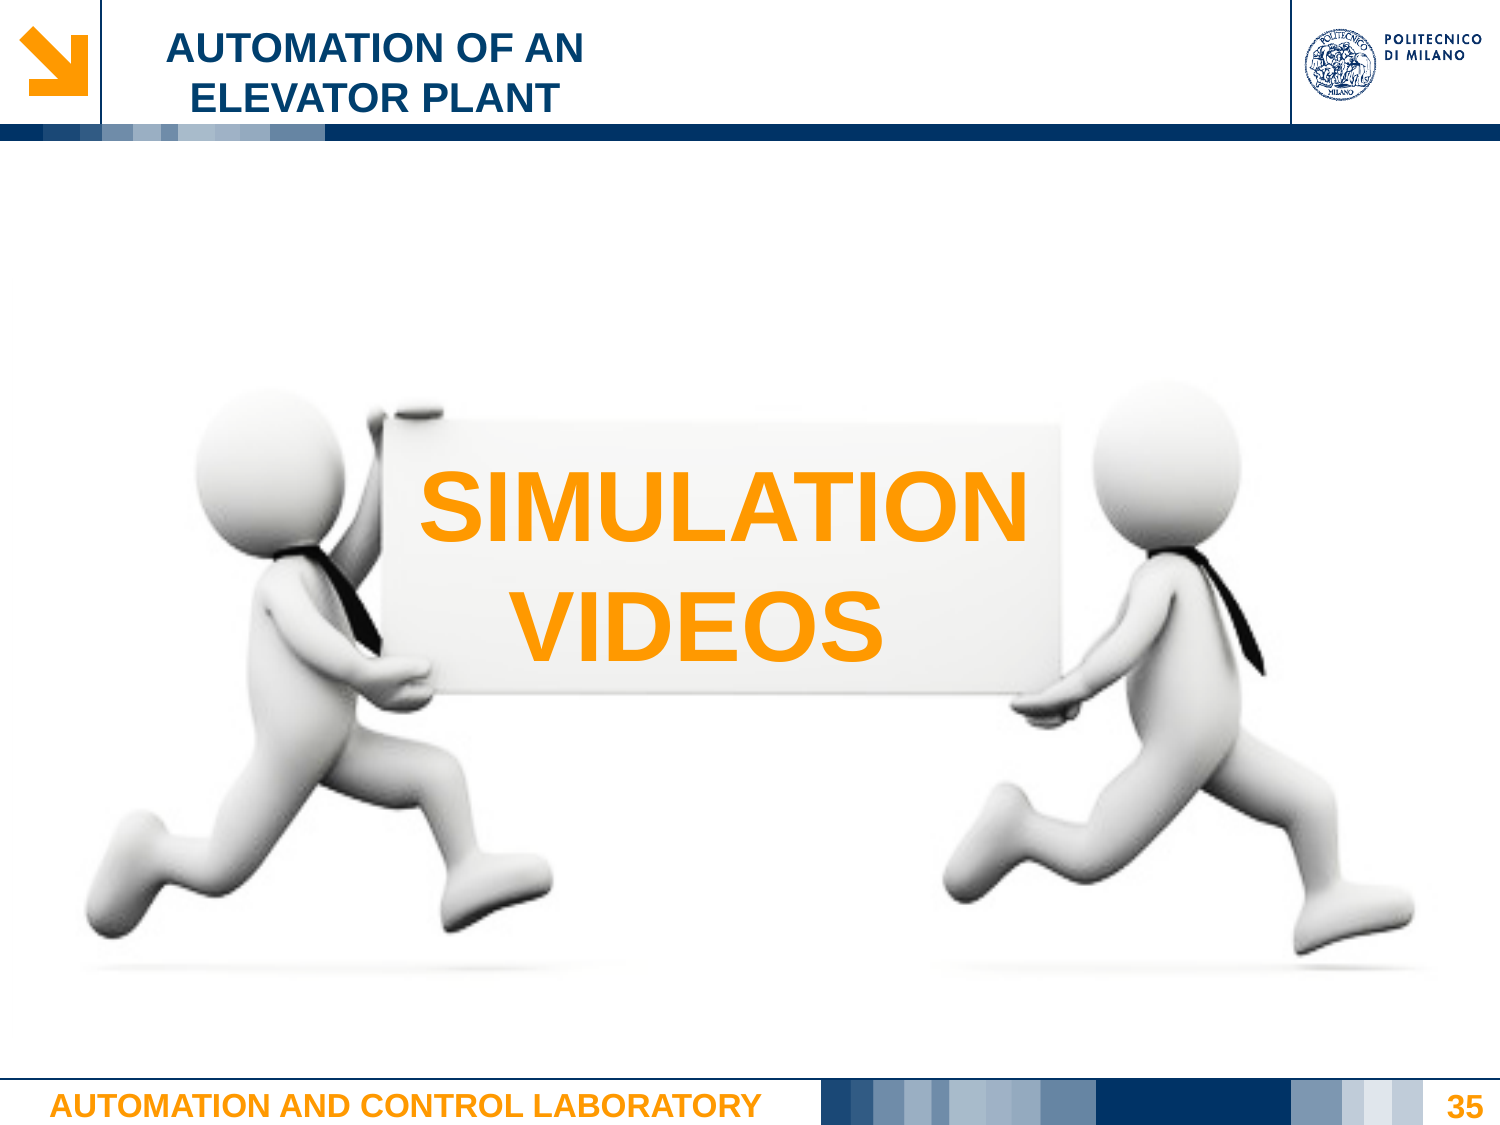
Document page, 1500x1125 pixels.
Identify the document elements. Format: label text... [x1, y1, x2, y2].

slide_number 35 [1437, 1084, 1500, 1125]
picture [11, 278, 1495, 1038]
picture [0, 1078, 1500, 1125]
title AUTOMATION OF AN ELEVATOR PLANT [123, 21, 626, 118]
picture [0, 0, 1500, 141]
